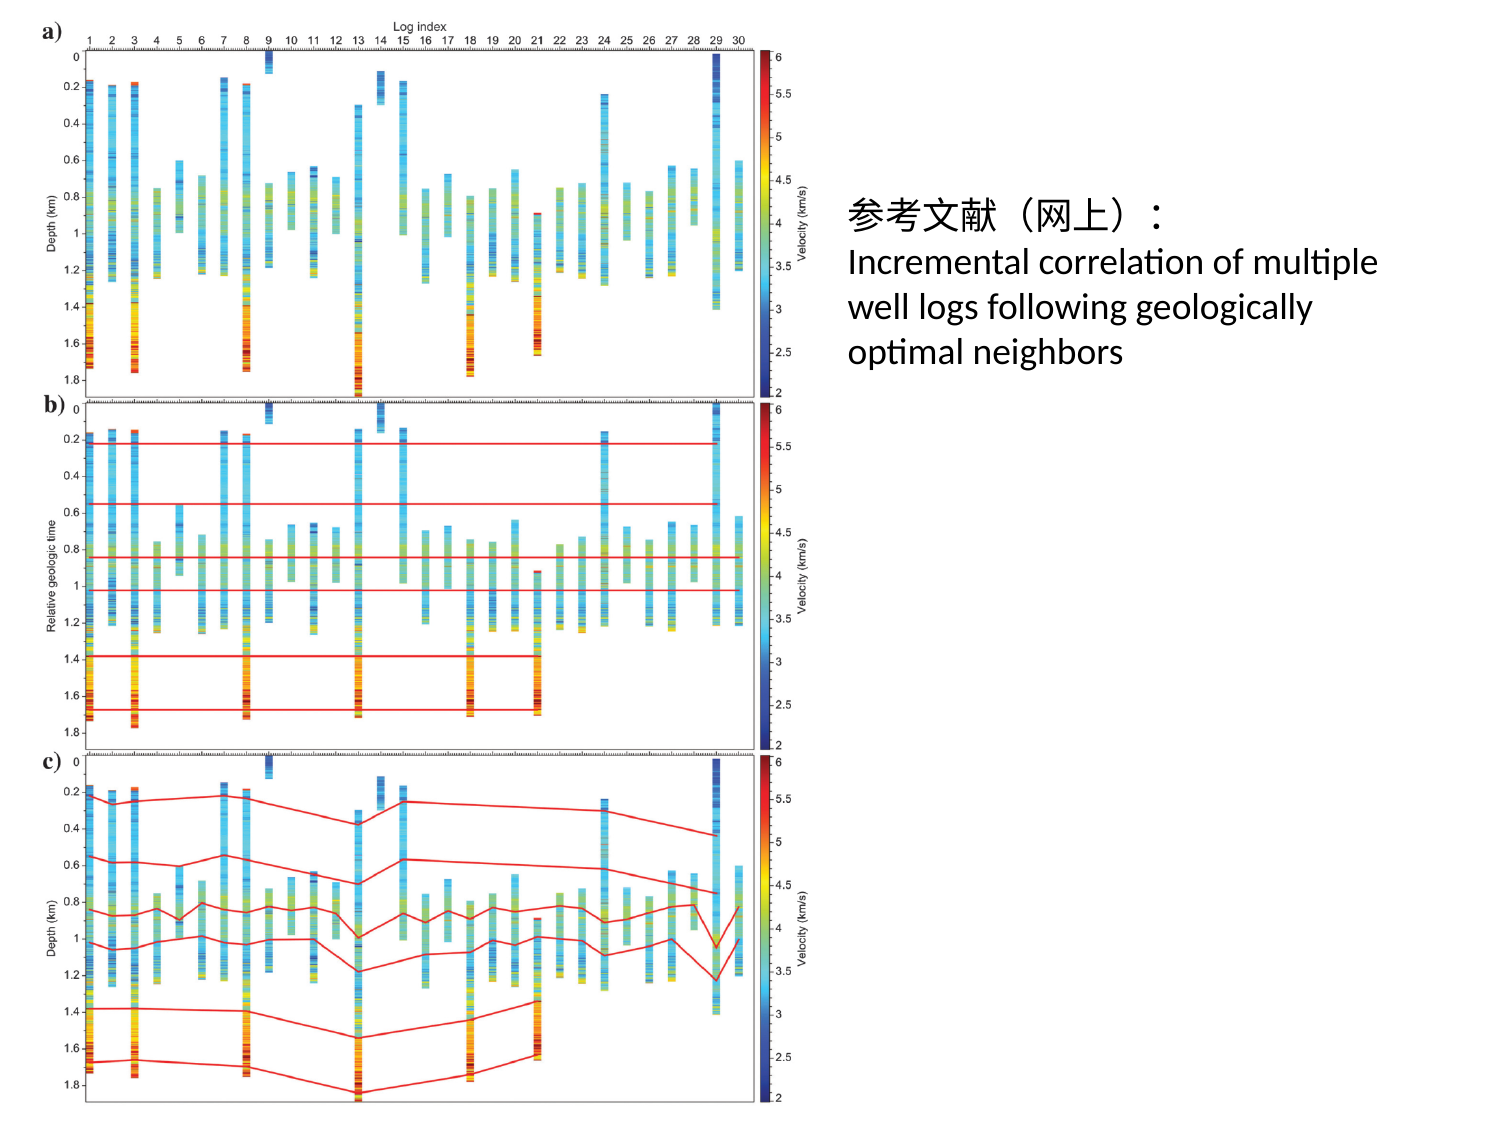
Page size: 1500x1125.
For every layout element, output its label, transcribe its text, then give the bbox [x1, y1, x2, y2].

picture [40, 18, 810, 1107]
text_box 参考文献（网上）： Incremental correlation of multiple well logs following geologically optimal neighbors [832, 184, 1459, 380]
